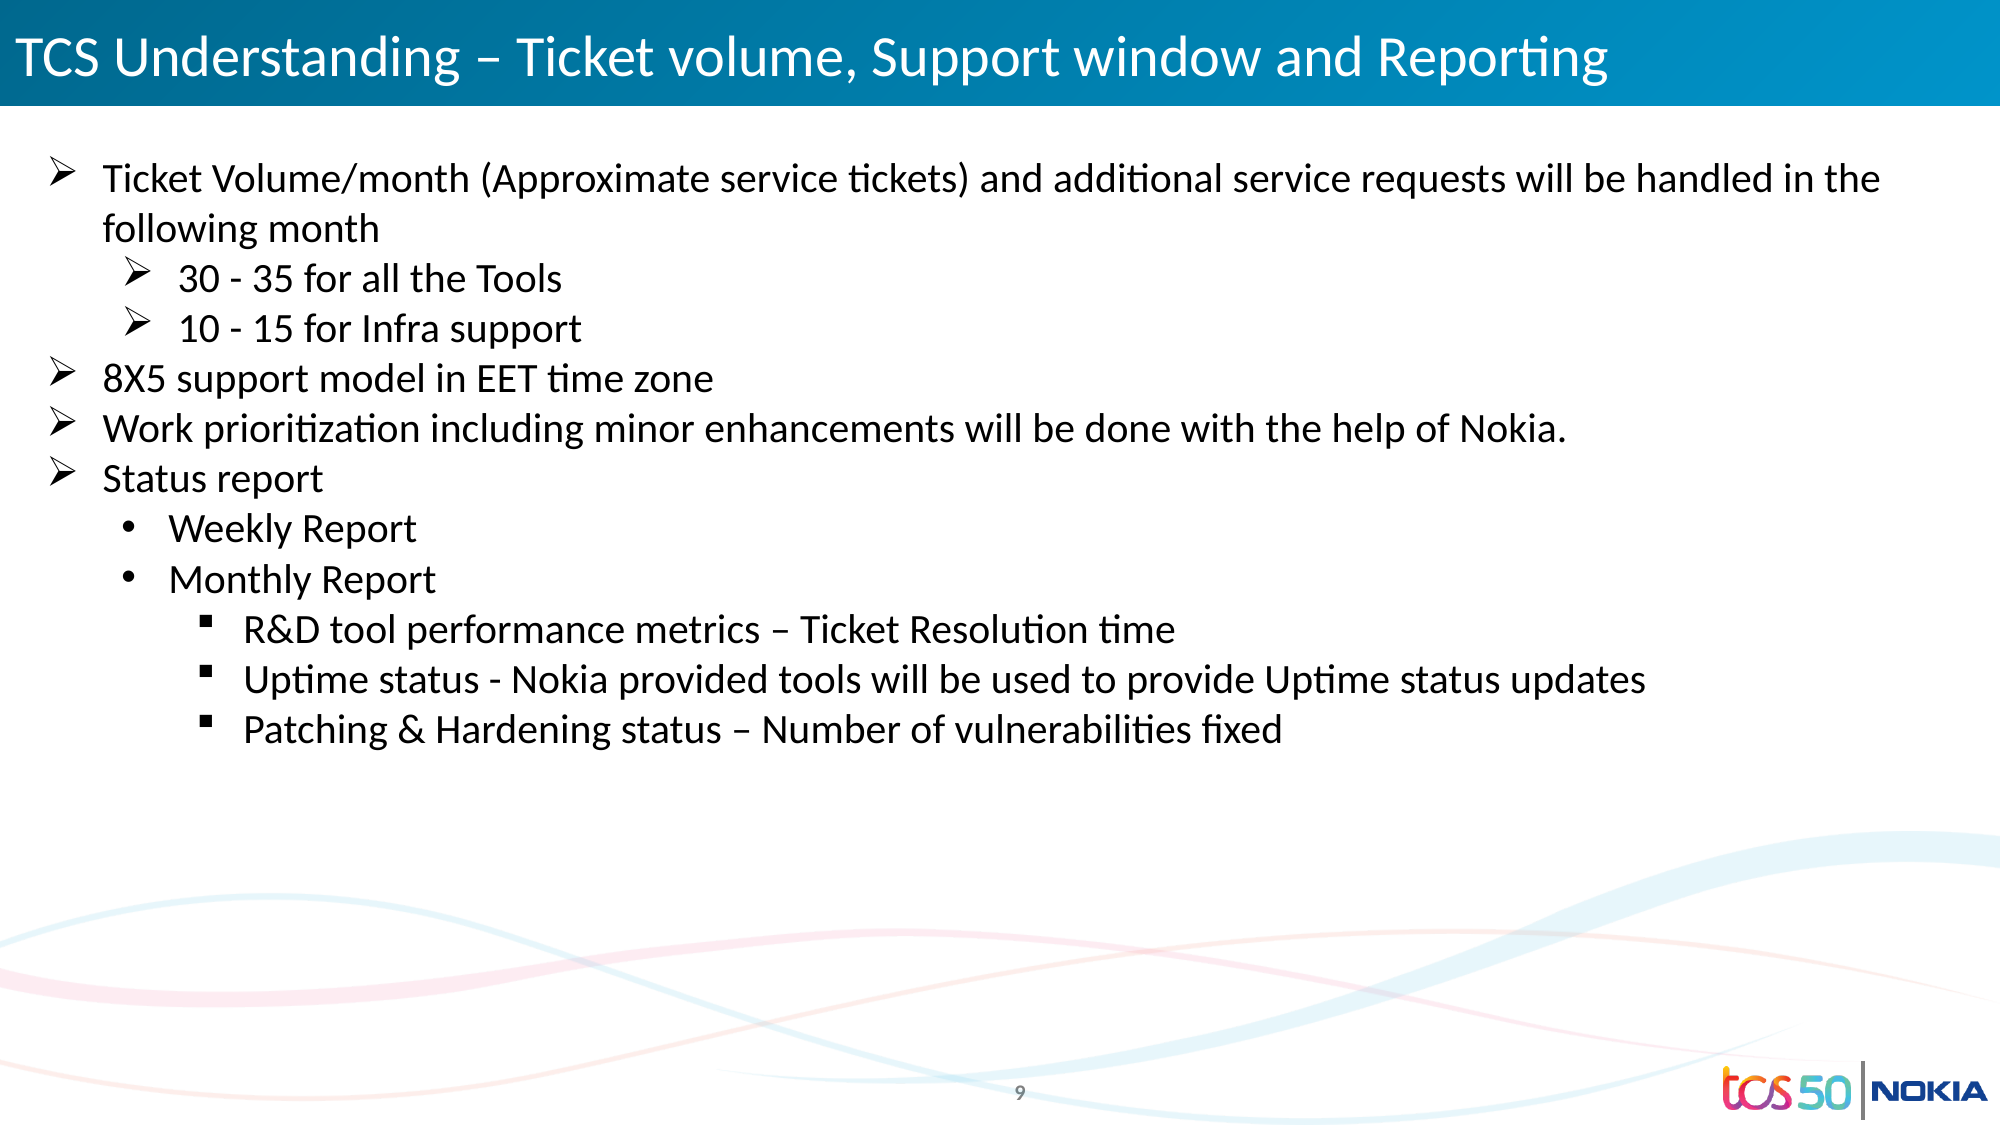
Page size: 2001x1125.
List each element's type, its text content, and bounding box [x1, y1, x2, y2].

title TCS Understanding – Ticket volume, Support window and Reporting [0, 0, 2000, 106]
picture [0, 831, 2000, 1125]
text_box Ticket Volume/month (Approximate service tickets) and additional service requests will be handled in the following month 30 - 35 for all the Tools 10 - 15 for Infra support 8X5 support model in EET time zone Work prioritization including minor enhancements will be done with the help of Nokia. Status report Weekly Report Monthly Report R&D tool performance metrics – Ticket Resolution time Uptime status - Nokia provided tools will be used to provide Uptime status updates Patching & Hardening status – Number of vulnerabilities fixed [31, 143, 1950, 759]
